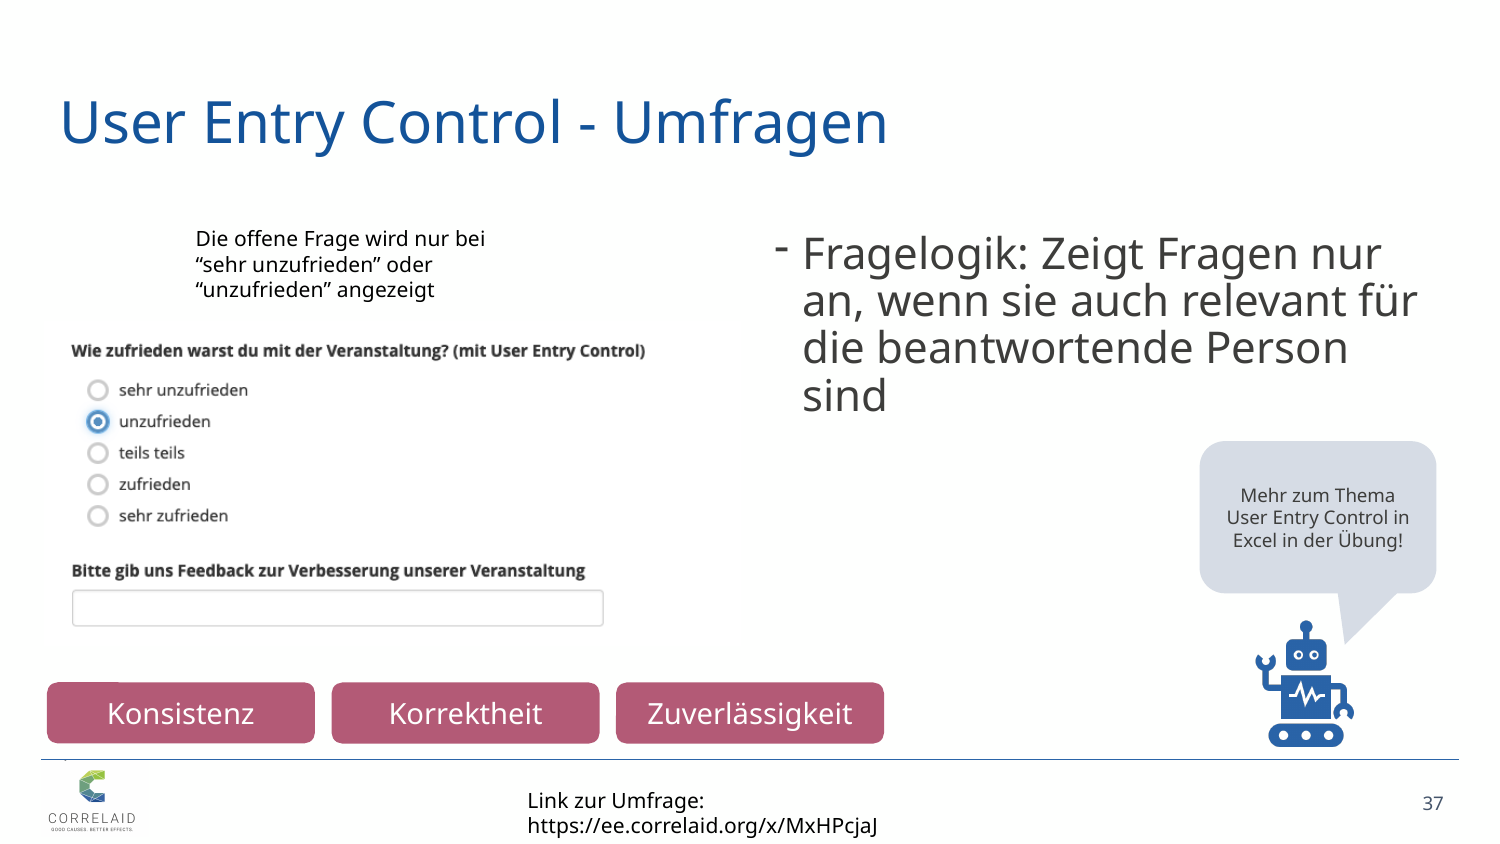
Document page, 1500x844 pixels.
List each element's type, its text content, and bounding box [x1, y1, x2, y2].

text_box Zuverlässigkeit [615, 682, 885, 744]
text_box Mehr zum Thema User Entry Control in Excel in der Übung! [1198, 440, 1438, 611]
title User Entry Control - Umfragen [44, 43, 1459, 207]
list Fragelogik: Zeigt Fragen nur an, wenn sie auch relevant für die beantwortende Person sind [759, 223, 1456, 744]
picture [1230, 611, 1381, 762]
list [44, 321, 741, 646]
text_box Konsistenz [46, 682, 315, 744]
text_box Link zur Umfrage: https://ee.correlaid.org/x/MxHPcjaJ [512, 780, 1075, 844]
text_box Die offene Frage wird nur bei “sehr unzufrieden” oder “unzufrieden” angezeigt [180, 218, 513, 309]
text_box Korrektheit [331, 682, 600, 744]
picture [41, 760, 149, 837]
